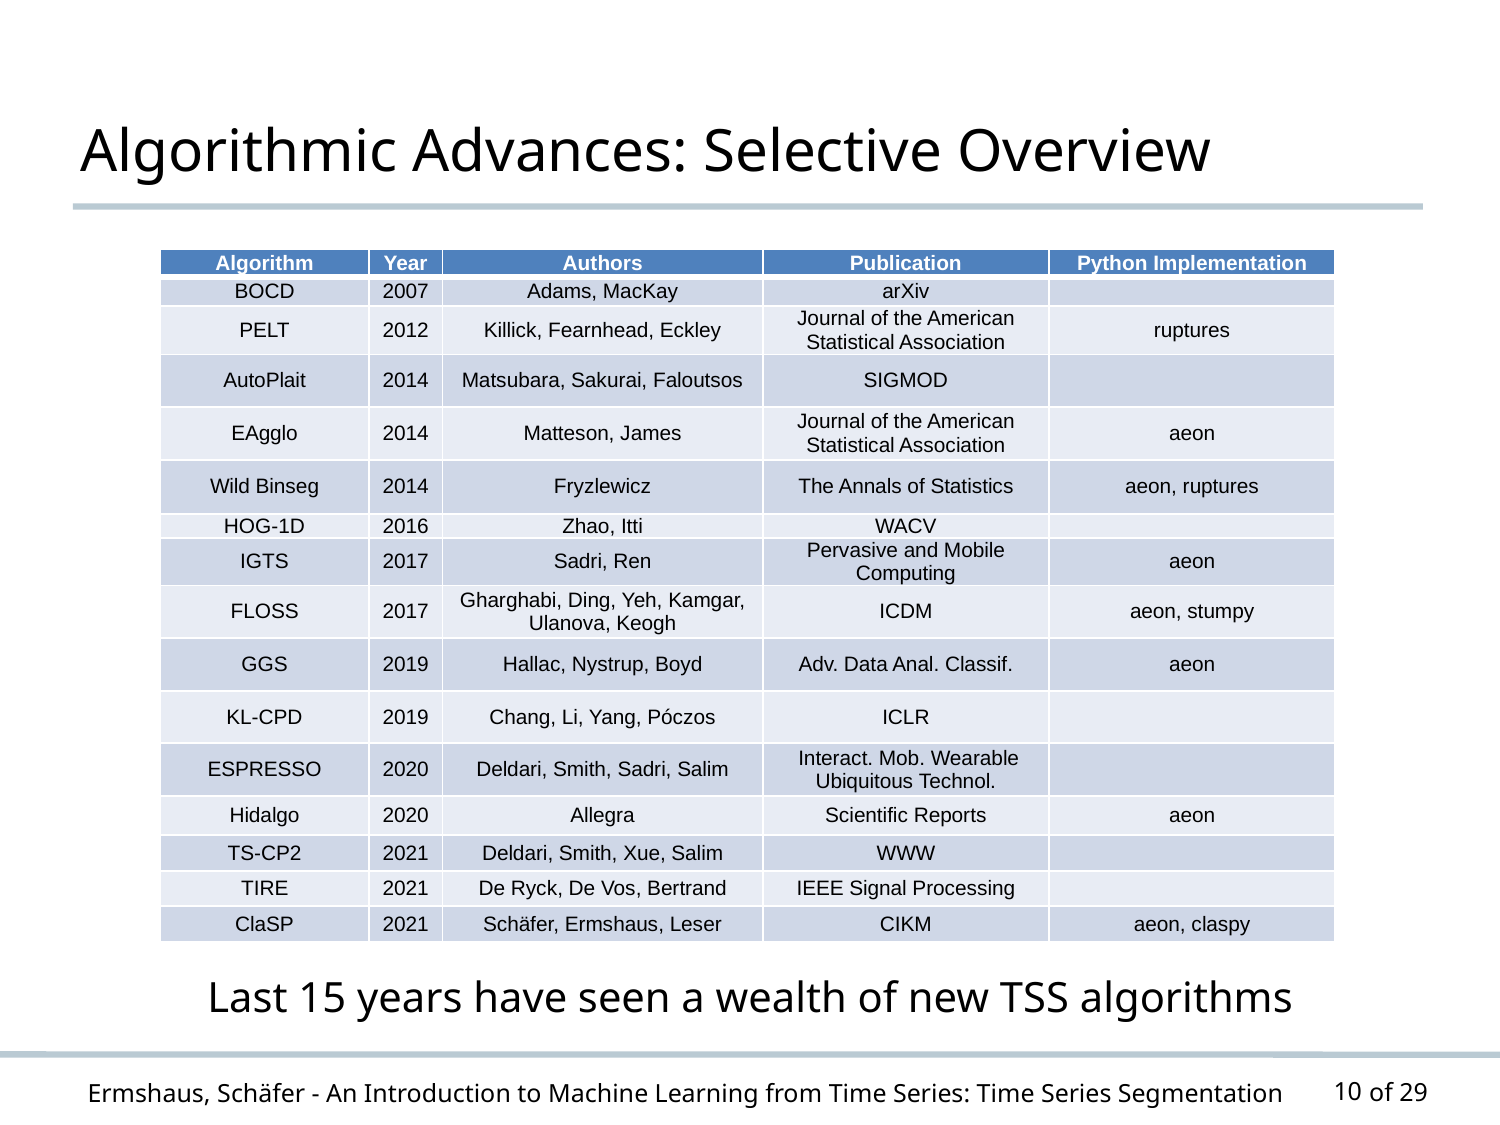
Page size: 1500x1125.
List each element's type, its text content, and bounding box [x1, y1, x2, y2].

table_cell Fryzlewicz [443, 461, 762, 513]
table_cell Schäfer, Ermshaus, Leser [443, 907, 762, 941]
table_cell Gharghabi, Ding, Yeh, Kamgar, Ulanova, Keogh [443, 586, 762, 637]
table_cell Hallac, Nystrup, Boyd [443, 639, 762, 690]
list Ermshaus, Schäfer - An Introduction to Machine Learning from Time Series: Time Series Segmentation [80, 1077, 1268, 1107]
table_cell Allegra [443, 797, 762, 834]
table_cell aeon, stumpy [1050, 586, 1334, 637]
table_cell Matsubara, Sakurai, Faloutsos [443, 355, 762, 406]
table_cell IEEE Signal Processing [764, 872, 1048, 905]
table_cell FLOSS [161, 586, 368, 637]
table_cell WACV [764, 515, 1048, 537]
table_cell GGS [161, 639, 368, 690]
table_cell Wild Binseg [161, 461, 368, 513]
table_cell Sadri, Ren [443, 539, 762, 585]
table_cell Scientific Reports [764, 797, 1048, 834]
table_cell ClaSP [161, 907, 368, 941]
table_cell 2017 [370, 539, 442, 585]
table_cell BOCD [161, 280, 368, 305]
table_cell 2019 [370, 639, 442, 690]
table_cell The Annals of Statistics [764, 461, 1048, 513]
list Last 15 years have seen a wealth of new TSS algorithms [160, 961, 1338, 1032]
table_cell [1050, 280, 1334, 305]
table_cell aeon, ruptures [1050, 461, 1334, 513]
table_cell Adams, MacKay [443, 280, 762, 305]
table_cell Adv. Data Anal. Classif. [764, 639, 1048, 690]
table_cell aeon [1050, 408, 1334, 459]
table_cell TIRE [161, 872, 368, 905]
table_cell PELT [161, 307, 368, 354]
table_cell 2016 [370, 515, 442, 537]
table_cell 2019 [370, 692, 442, 742]
table_cell Chang, Li, Yang, Póczos [443, 692, 762, 742]
table_cell [1050, 744, 1334, 795]
table_cell 2021 [370, 907, 442, 941]
table_cell 2020 [370, 797, 442, 834]
table_cell aeon, claspy [1050, 907, 1334, 941]
table_cell Hidalgo [161, 797, 368, 834]
table_cell [1050, 836, 1334, 870]
title Algorithmic Advances: Selective Overview [71, 0, 1423, 193]
table_cell [1050, 355, 1334, 406]
table_header Python Implementation [1050, 250, 1334, 274]
table_cell IGTS [161, 539, 368, 585]
table_cell 2014 [370, 355, 442, 406]
table_cell 2020 [370, 744, 442, 795]
table_cell 2021 [370, 836, 442, 870]
table_cell Pervasive and Mobile Computing [764, 539, 1048, 585]
table_cell 2014 [370, 408, 442, 459]
table_cell 2017 [370, 586, 442, 637]
table_cell CIKM [764, 907, 1048, 941]
table_cell AutoPlait [161, 355, 368, 406]
table_cell aeon [1050, 797, 1334, 834]
table_header Authors [443, 250, 762, 274]
table_cell ICLR [764, 692, 1048, 742]
table_cell ICDM [764, 586, 1048, 637]
table_cell aeon [1050, 639, 1334, 690]
table_cell [1050, 515, 1334, 537]
table_cell 2007 [370, 280, 442, 305]
table_cell Deldari, Smith, Sadri, Salim [443, 744, 762, 795]
slide_number 10 [1268, 1067, 1371, 1115]
table_cell 2021 [370, 872, 442, 905]
table_cell ESPRESSO [161, 744, 368, 795]
table_cell WWW [764, 836, 1048, 870]
table_cell [1050, 872, 1334, 905]
table_cell ruptures [1050, 307, 1334, 354]
table_cell Zhao, Itti [443, 515, 762, 537]
table_cell [1050, 692, 1334, 742]
table_header Year [370, 250, 442, 274]
table_header Algorithm [161, 250, 368, 274]
table_cell 2014 [370, 461, 442, 513]
table_cell Killick, Fearnhead, Eckley [443, 307, 762, 354]
table_cell De Ryck, De Vos, Bertrand [443, 872, 762, 905]
table_cell aeon [1050, 539, 1334, 585]
table_header Publication [764, 250, 1048, 274]
table_cell HOG-1D [161, 515, 368, 537]
table_cell KL-CPD [161, 692, 368, 742]
table_cell TS-CP2 [161, 836, 368, 870]
table_cell Journal of the American Statistical Association [764, 307, 1048, 354]
table_cell Deldari, Smith, Xue, Salim [443, 836, 762, 870]
table_cell Interact. Mob. Wearable Ubiquitous Technol. [764, 744, 1048, 795]
table_cell Matteson, James [443, 408, 762, 459]
table_cell Journal of the American Statistical Association [764, 408, 1048, 459]
table_cell arXiv [764, 280, 1048, 305]
table_cell EAgglo [161, 408, 368, 459]
table_cell 2012 [370, 307, 442, 354]
table_cell SIGMOD [764, 355, 1048, 406]
